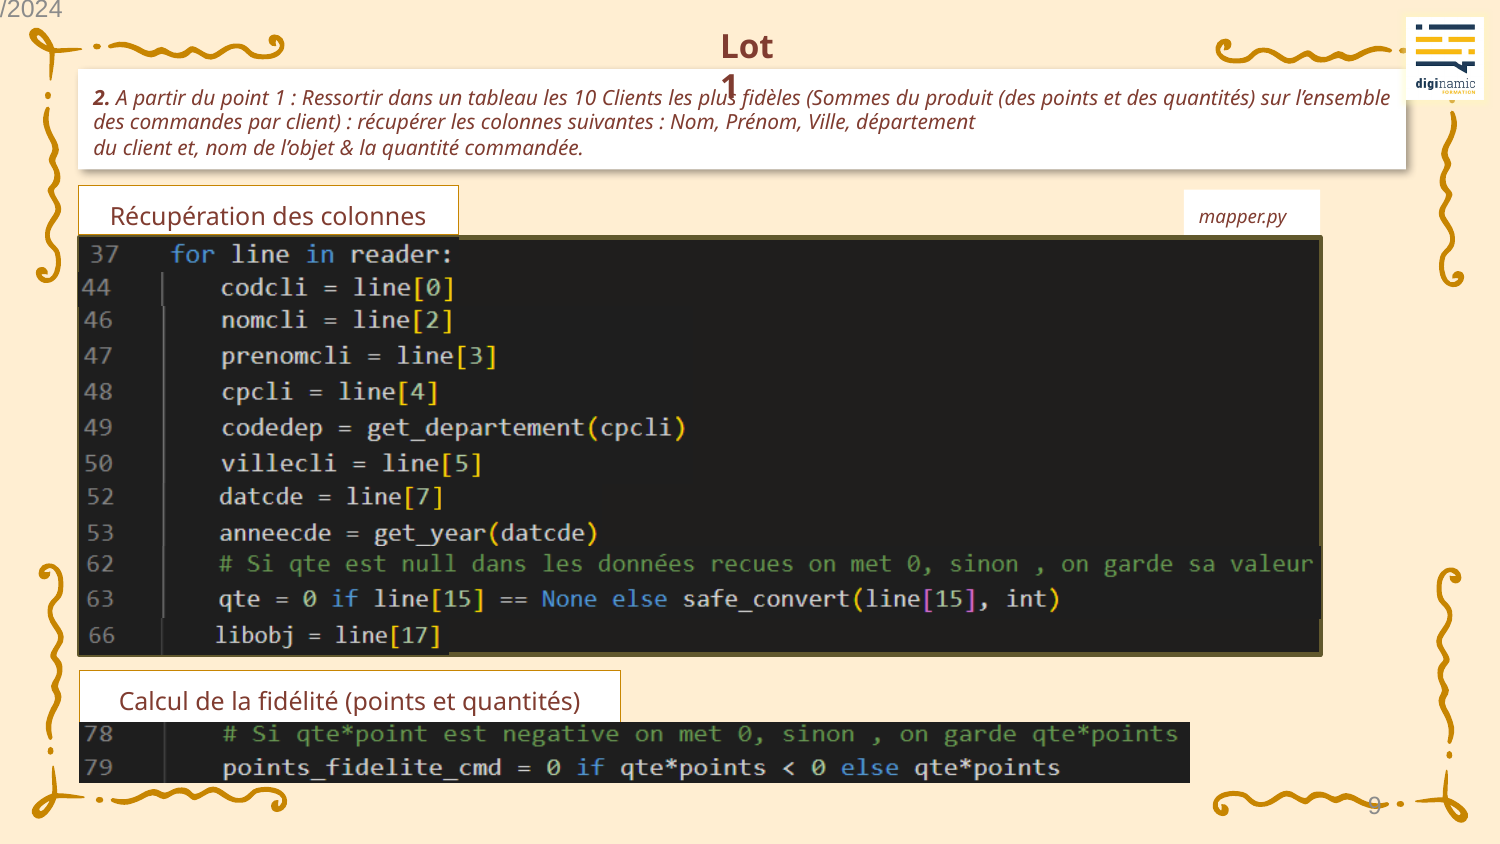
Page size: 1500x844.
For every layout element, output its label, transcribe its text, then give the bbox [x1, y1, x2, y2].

title Lot 1 [705, 10, 811, 77]
text_box 2. A partir du point 1 : Ressortir dans un tableau les 10 Clients les plus fidèles (Sommes du produit (des points et des quantités) sur l’ensemble des commandes par client) : récupérer les colonnes suivantes : Nom, Prénom, Ville, département du client et, nom de l’objet & la quantité commandée. [78, 69, 1406, 170]
text_box Calcul de la fidélité (points et quantités) [79, 670, 621, 721]
slide_number 9 [1059, 782, 1397, 828]
picture [1406, 17, 1484, 101]
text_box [78, 237, 1321, 655]
text_box mapper.py [1183, 189, 1321, 235]
picture [79, 722, 1190, 783]
text_box Récupération des colonnes [78, 185, 459, 235]
